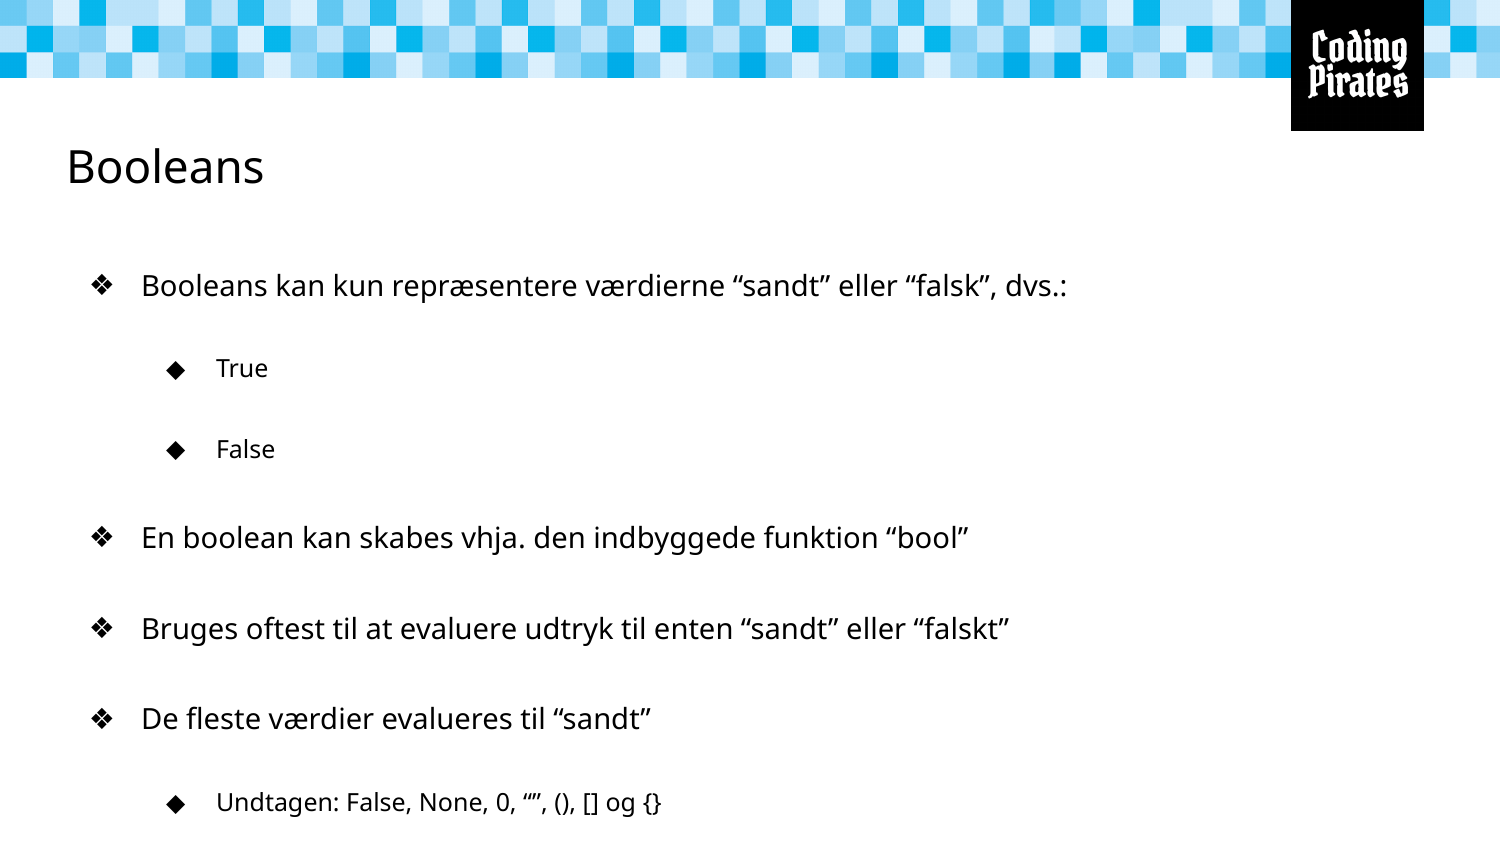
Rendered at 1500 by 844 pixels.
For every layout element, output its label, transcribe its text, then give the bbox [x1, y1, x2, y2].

list Booleans kan kun repræsentere værdierne “sandt” eller “falsk”, dvs.: True False En boolean kan skabes vhja. den indbyggede funktion “bool” Bruges oftest til at evaluere udtryk til enten “sandt” eller “falskt” De fleste værdier evalueres til “sandt” Undtagen: False, None, 0, “”, (), [] og {} [51, 216, 1449, 821]
picture [0, 0, 1500, 131]
title Booleans [51, 123, 1223, 216]
